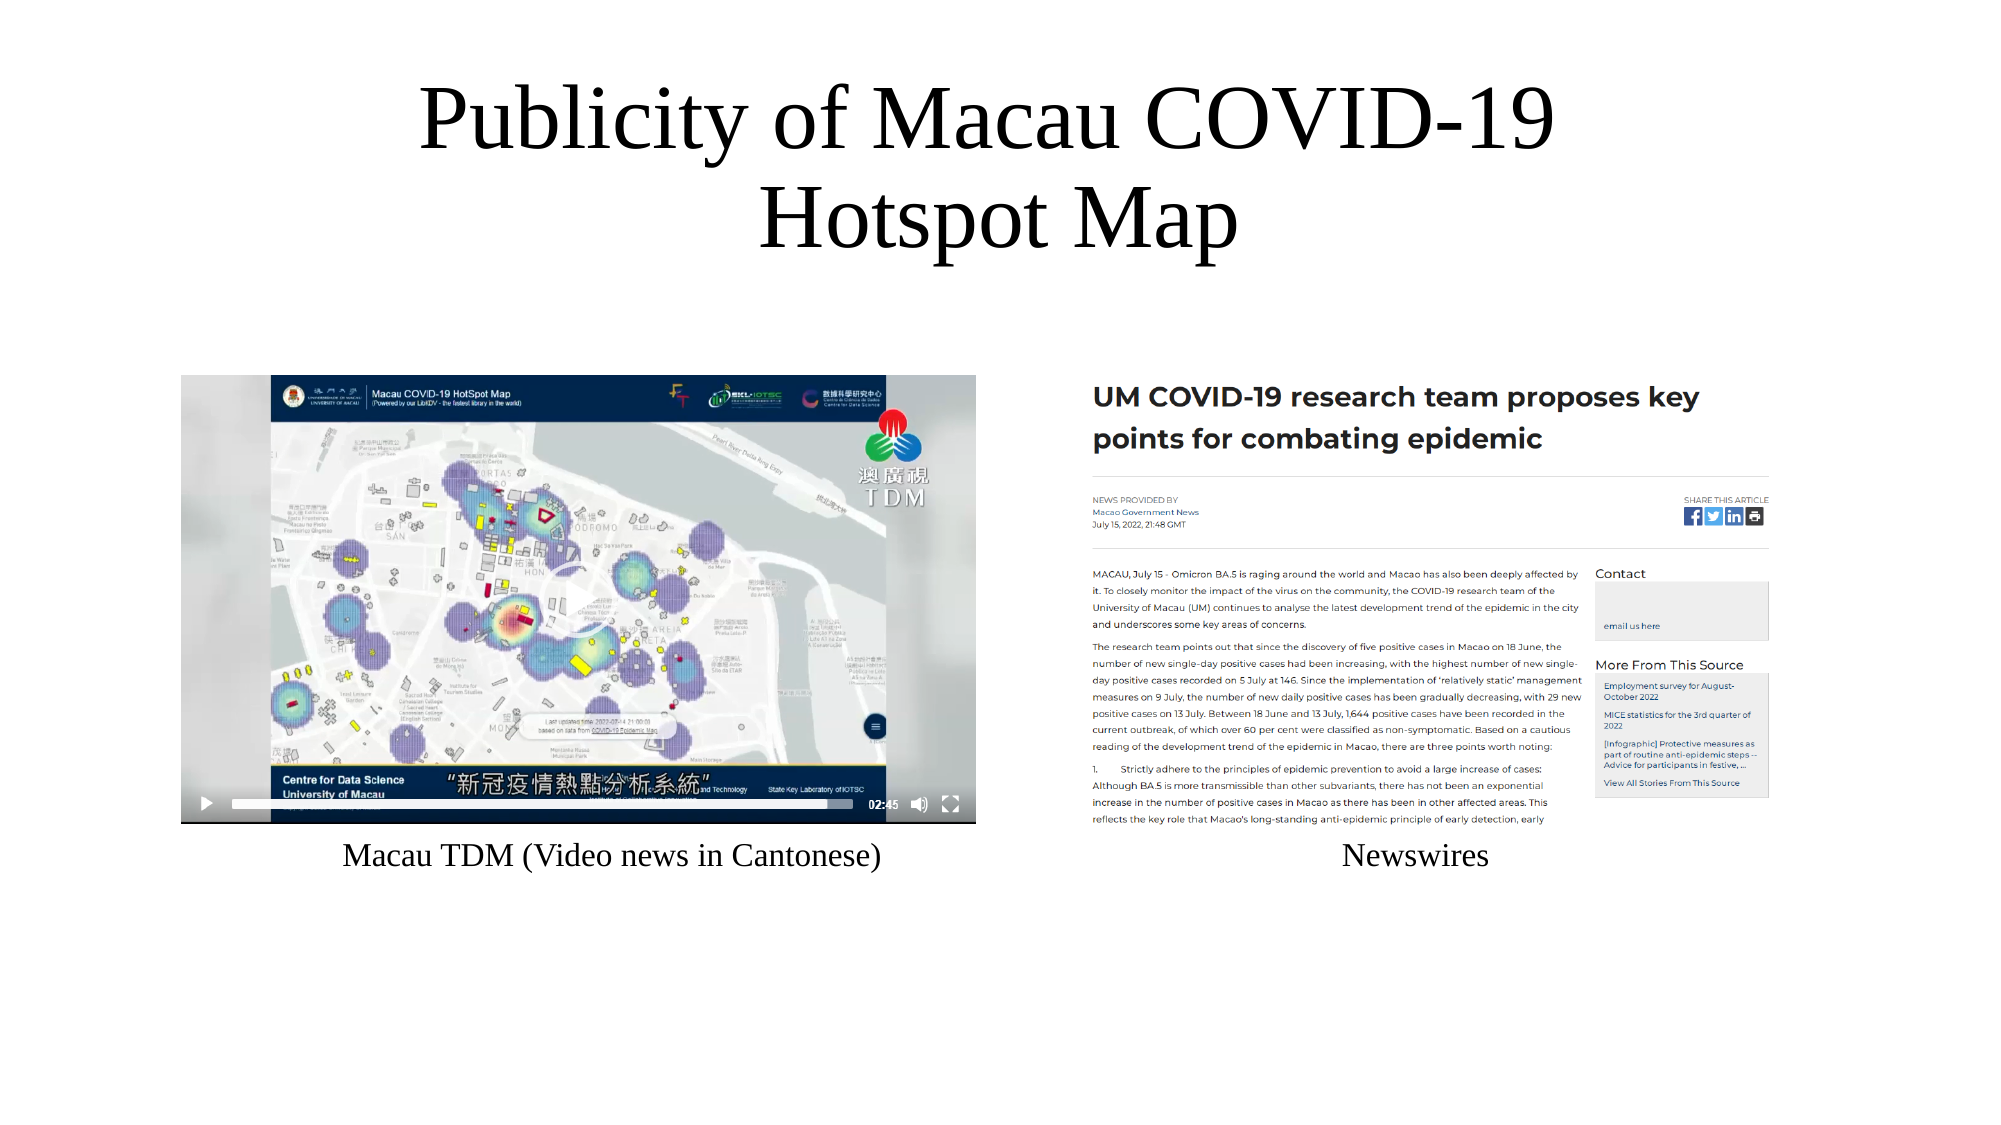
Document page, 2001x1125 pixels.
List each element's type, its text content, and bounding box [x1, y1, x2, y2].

picture [1077, 369, 1778, 826]
text_box Newswires [1327, 826, 1505, 880]
picture [179, 369, 980, 826]
text_box Macau TDM (Video news in Cantonese) [327, 826, 898, 880]
title Publicity of Macau COVID-19 Hotspot Map [137, 59, 1863, 278]
